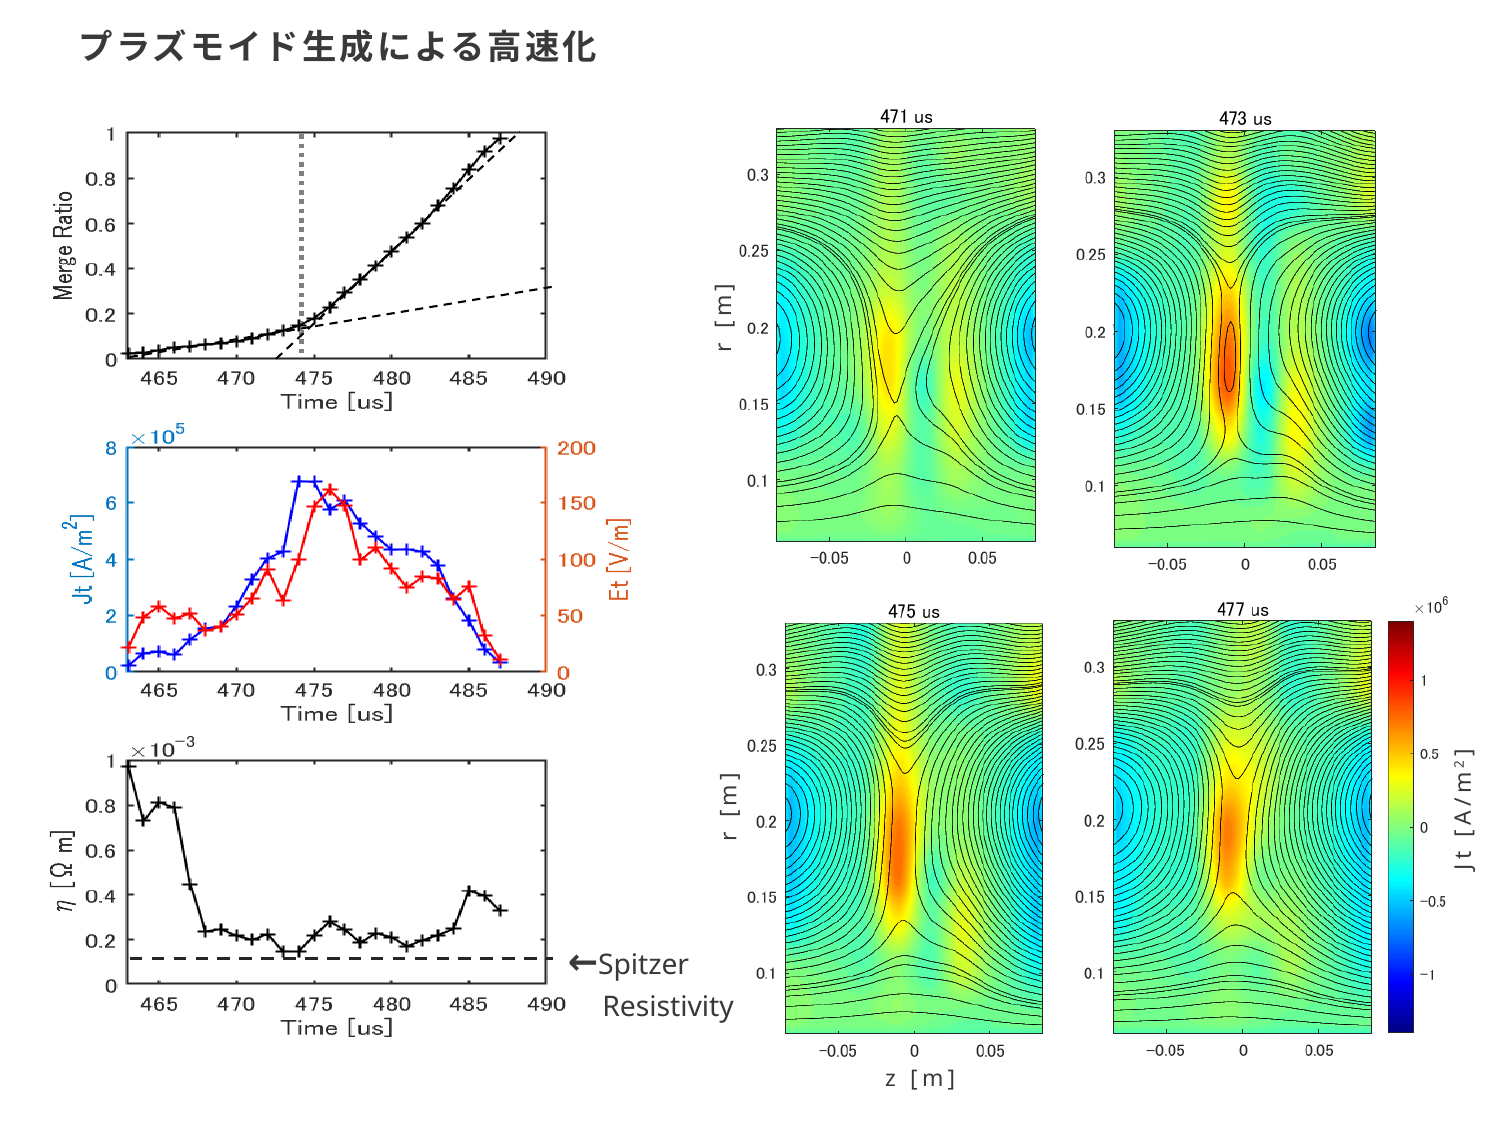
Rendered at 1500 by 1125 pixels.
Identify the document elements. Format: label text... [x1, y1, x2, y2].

picture [1068, 588, 1469, 1080]
text_box z [m] [808, 1076, 1033, 1093]
picture [1062, 93, 1386, 586]
picture [730, 105, 1040, 589]
title プラズモイド生成による高速化 [46, 0, 1500, 94]
picture [741, 592, 1051, 1076]
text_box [48, 116, 753, 1042]
text_box Jt [A/m2] [1469, 697, 1477, 922]
